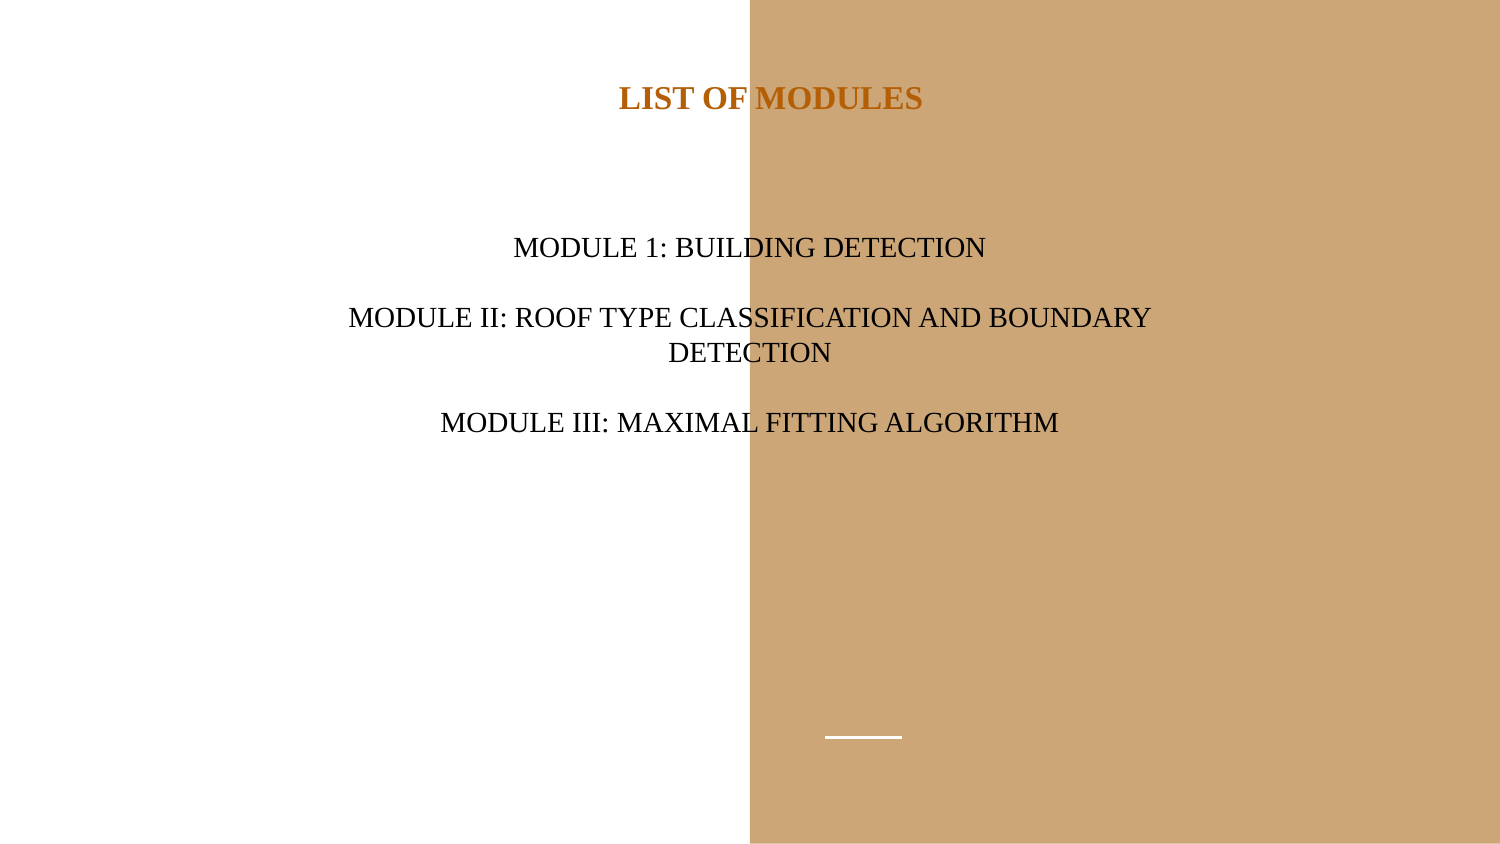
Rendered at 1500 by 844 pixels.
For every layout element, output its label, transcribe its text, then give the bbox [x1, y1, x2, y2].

text_box MODULE 1: BUILDING DETECTION MODULE II: ROOF TYPE CLASSIFICATION AND BOUNDARY DETECTION MODULE III: MAXIMAL FITTING ALGORITHM [258, 213, 1241, 454]
text_box LIST OF MODULES [229, 61, 1313, 132]
